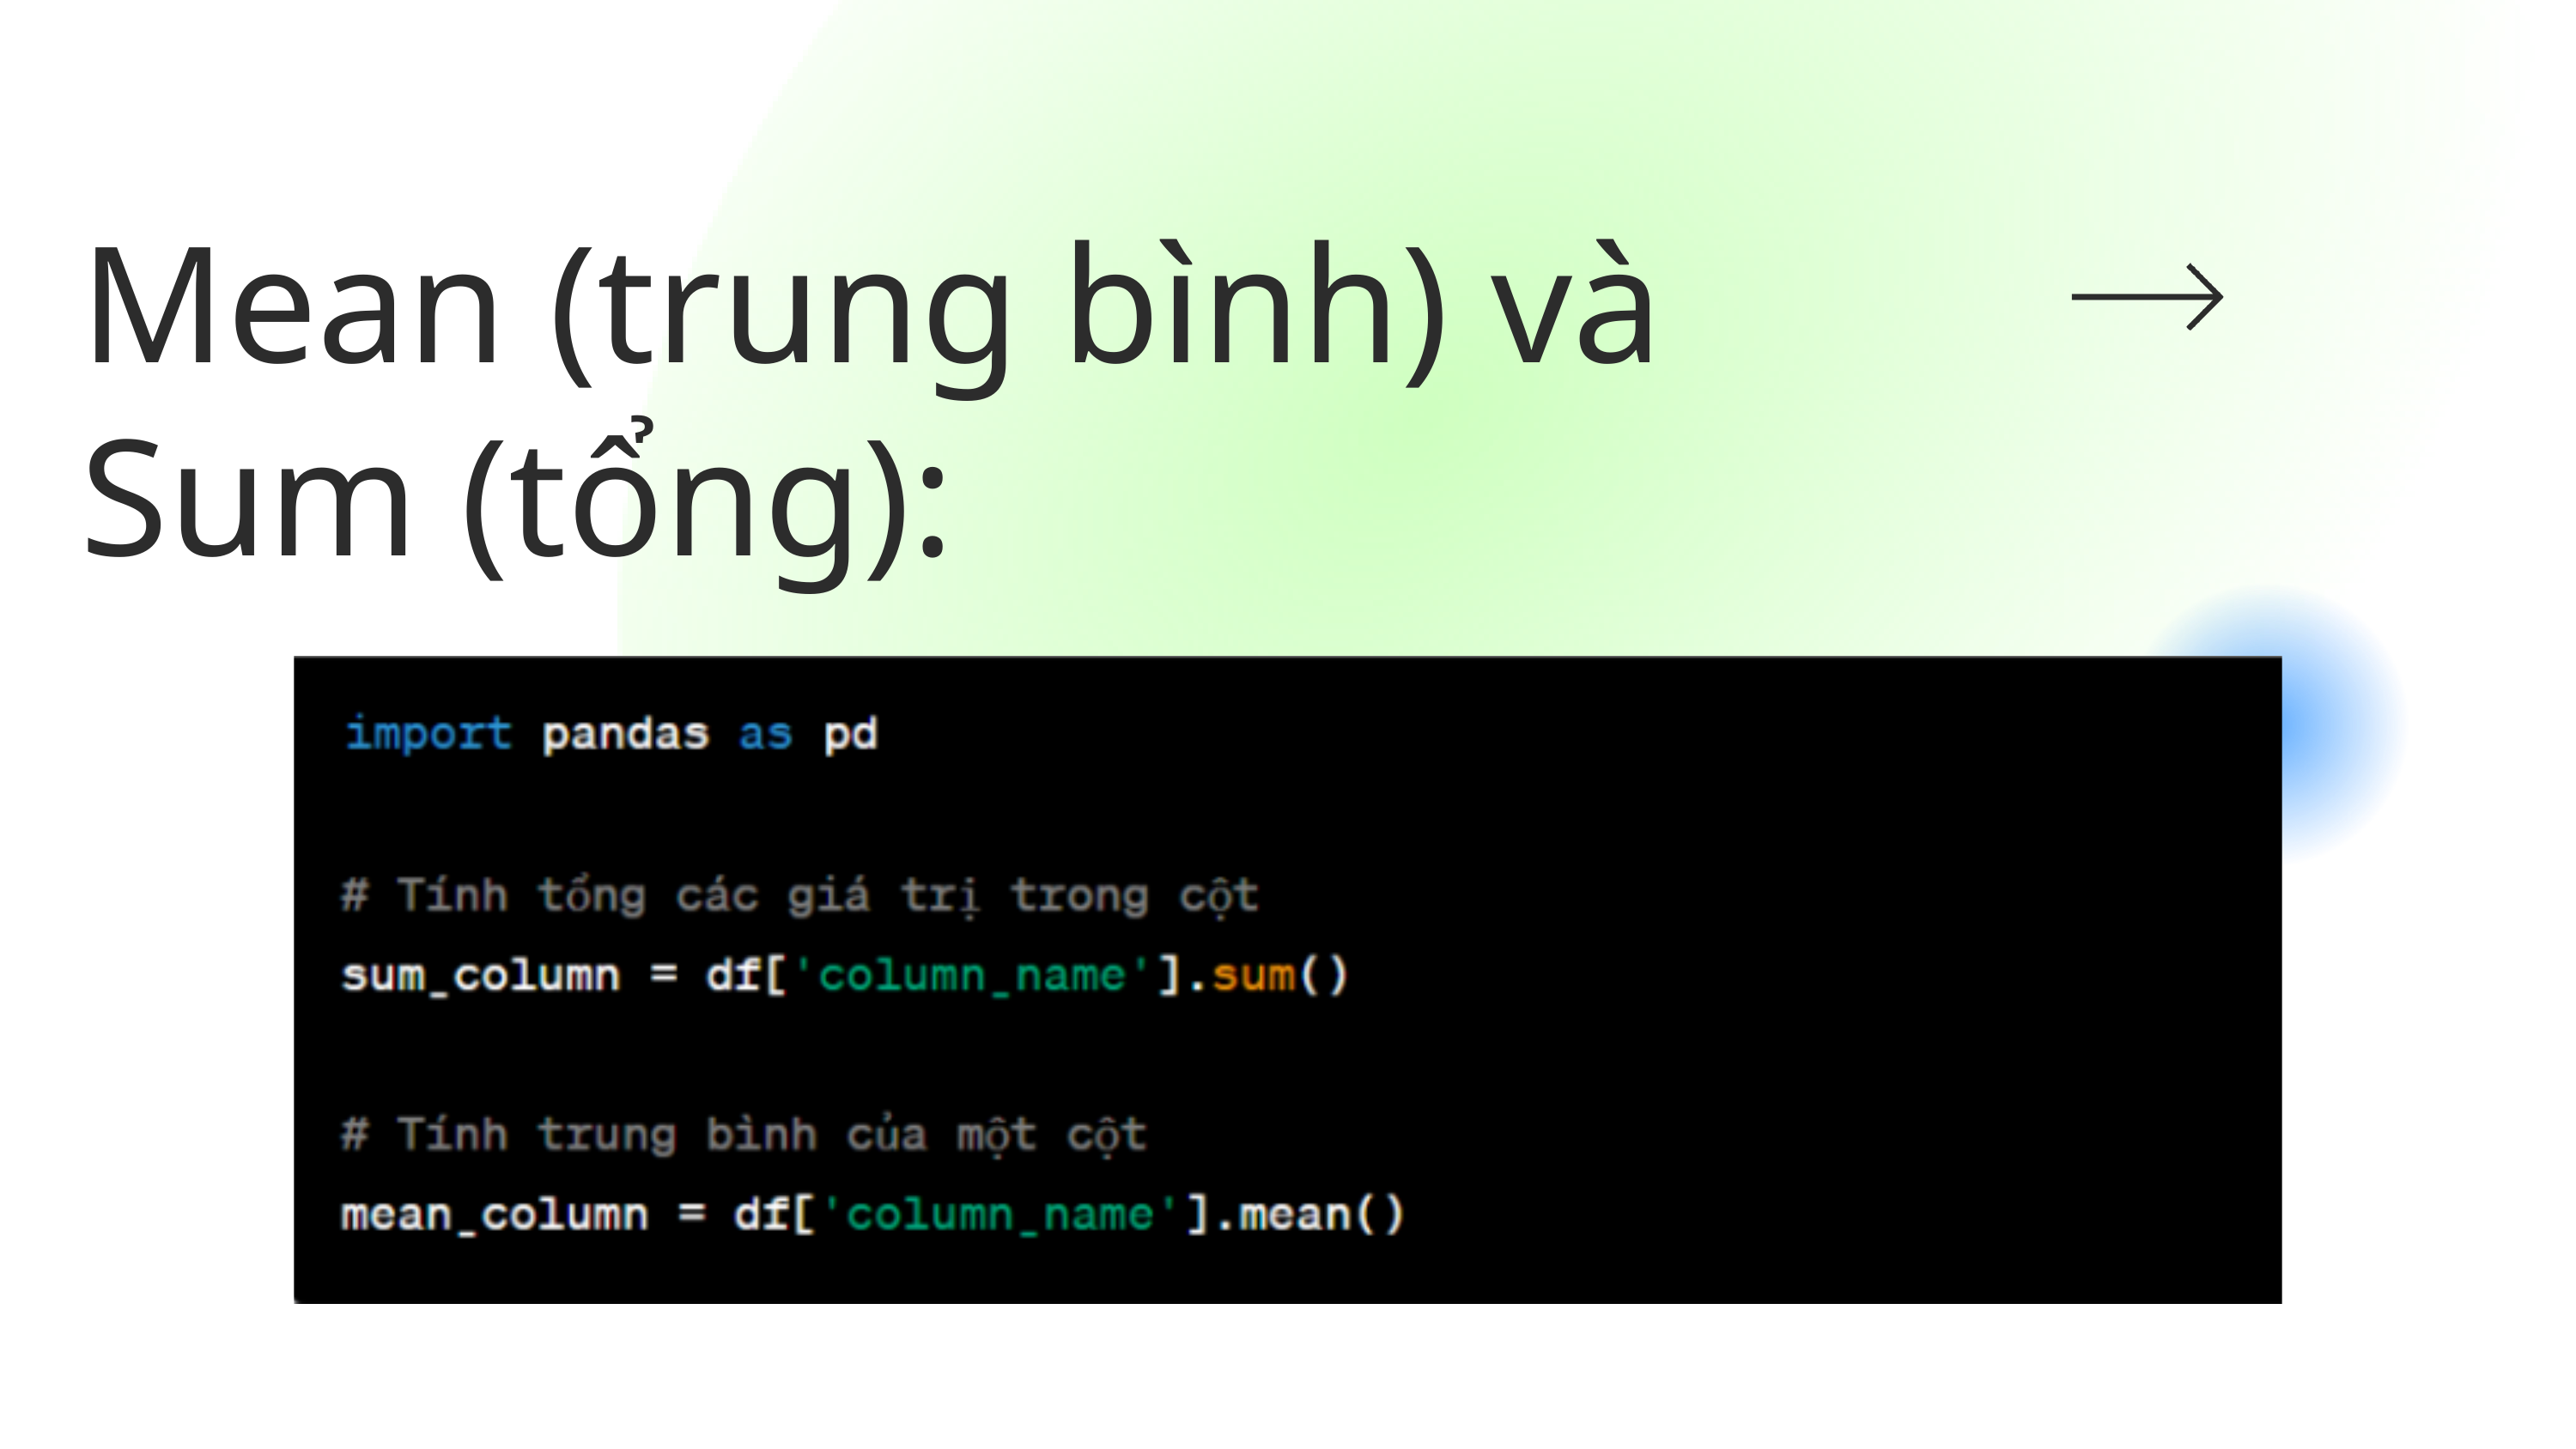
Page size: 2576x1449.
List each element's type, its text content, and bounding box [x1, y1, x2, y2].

text_box Mean (trung bình) và Sum (tổng): [80, 202, 2013, 781]
text_box [294, 656, 2282, 1304]
text_box [2110, 568, 2423, 881]
text_box [2071, 263, 2224, 330]
text_box [624, 0, 2576, 1292]
